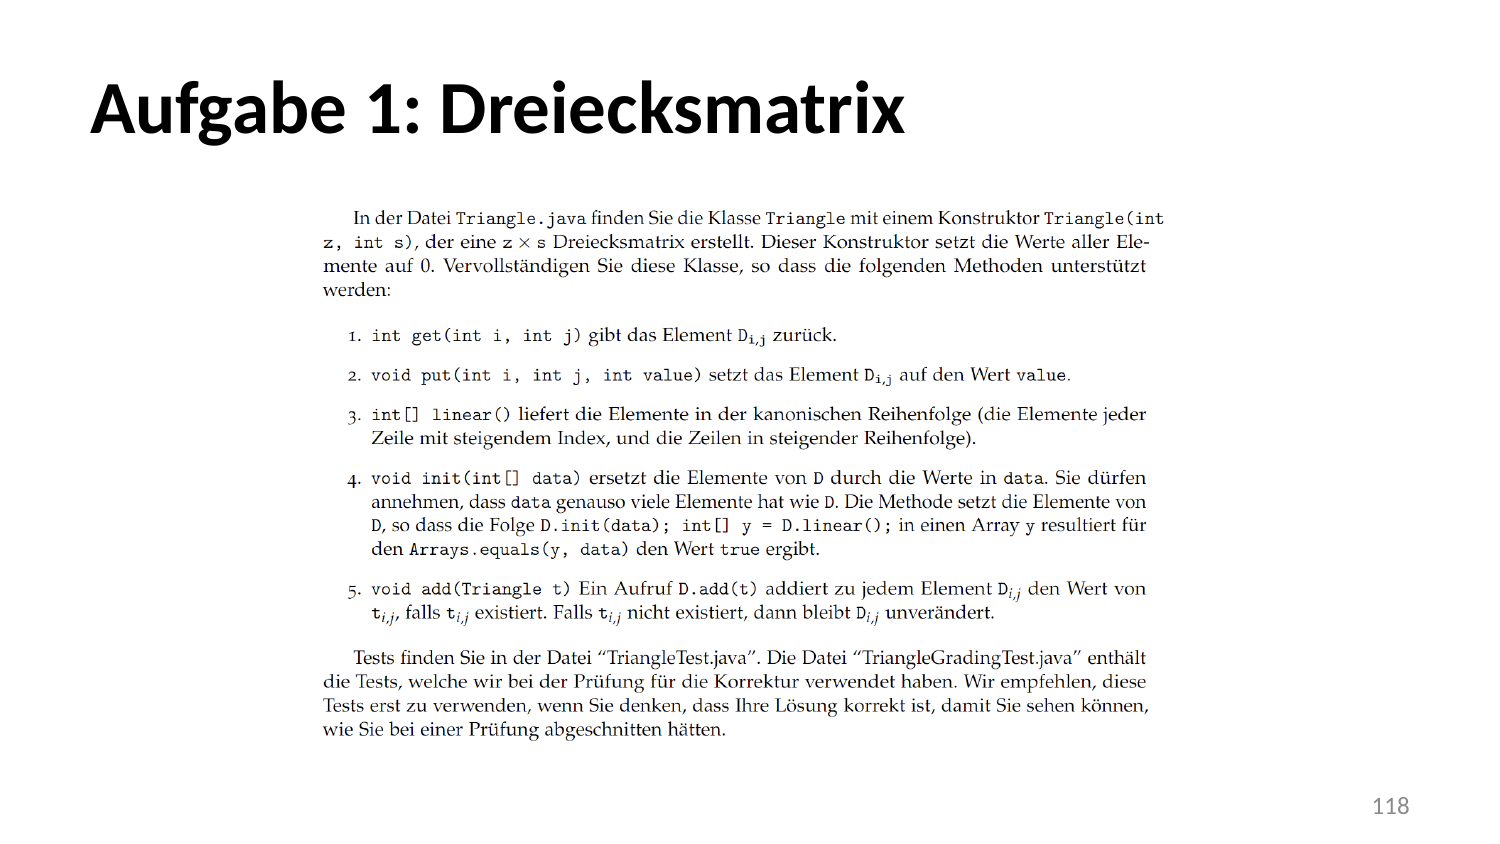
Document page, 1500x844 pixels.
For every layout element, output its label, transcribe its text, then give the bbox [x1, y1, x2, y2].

slide_number 118 [1074, 782, 1425, 827]
title Aufgabe 1: Dreiecksmatrix [75, 33, 1425, 175]
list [301, 196, 1199, 754]
